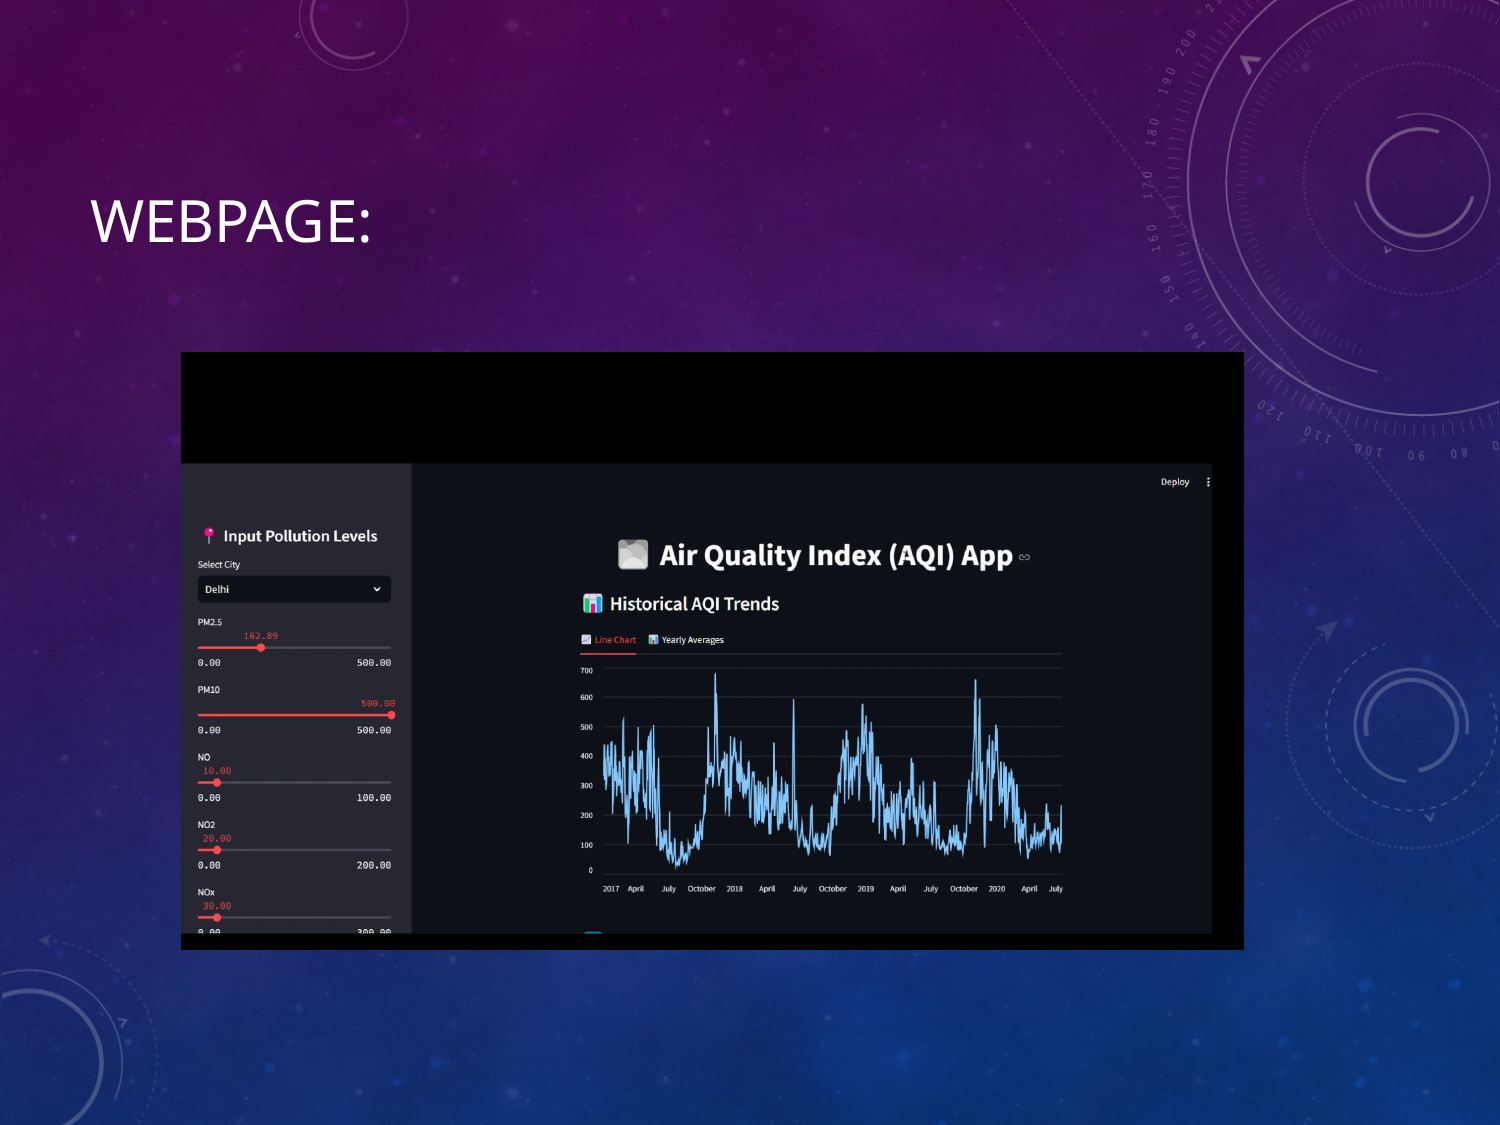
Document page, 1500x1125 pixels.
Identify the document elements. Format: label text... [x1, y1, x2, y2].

picture [0, 0, 1500, 1125]
title Webpage: [75, 99, 1350, 339]
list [179, 350, 1245, 951]
